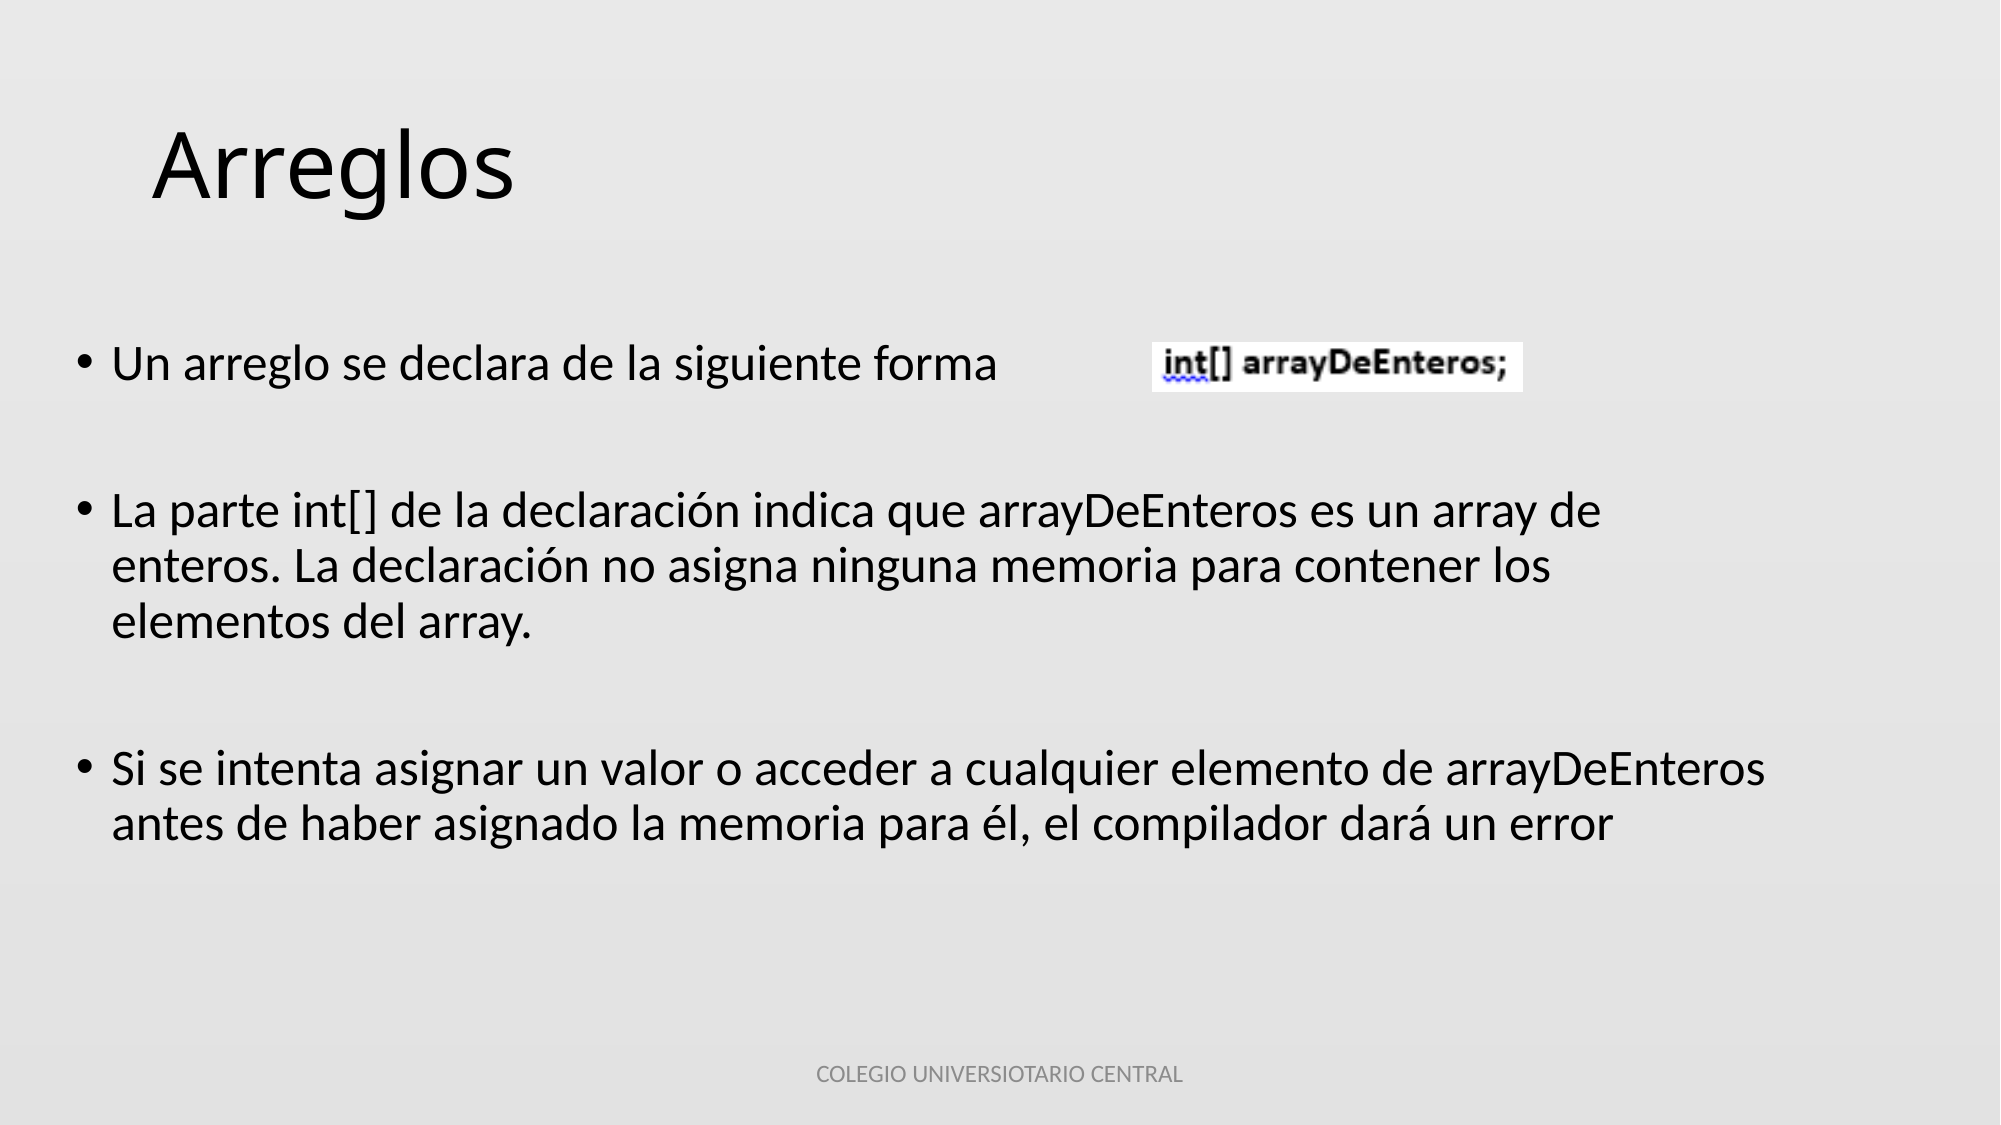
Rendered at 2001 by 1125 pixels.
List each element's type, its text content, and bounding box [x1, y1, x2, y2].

picture [1152, 342, 1523, 392]
footer COLEGIO UNIVERSIOTARIO CENTRAL [662, 1042, 1338, 1103]
title Arreglos [137, 59, 1863, 278]
list Un arreglo se declara de la siguiente forma La parte int[] de la declaración indica que arrayDeEnteros es un array de enteros. La declaración no asigna ninguna memoria para contener los elementos del array. Si se intenta asignar un valor o acceder a cualquier elemento de arrayDeEnteros antes de haber asignado la memoria para él, el compilador dará un error [60, 328, 1786, 1043]
